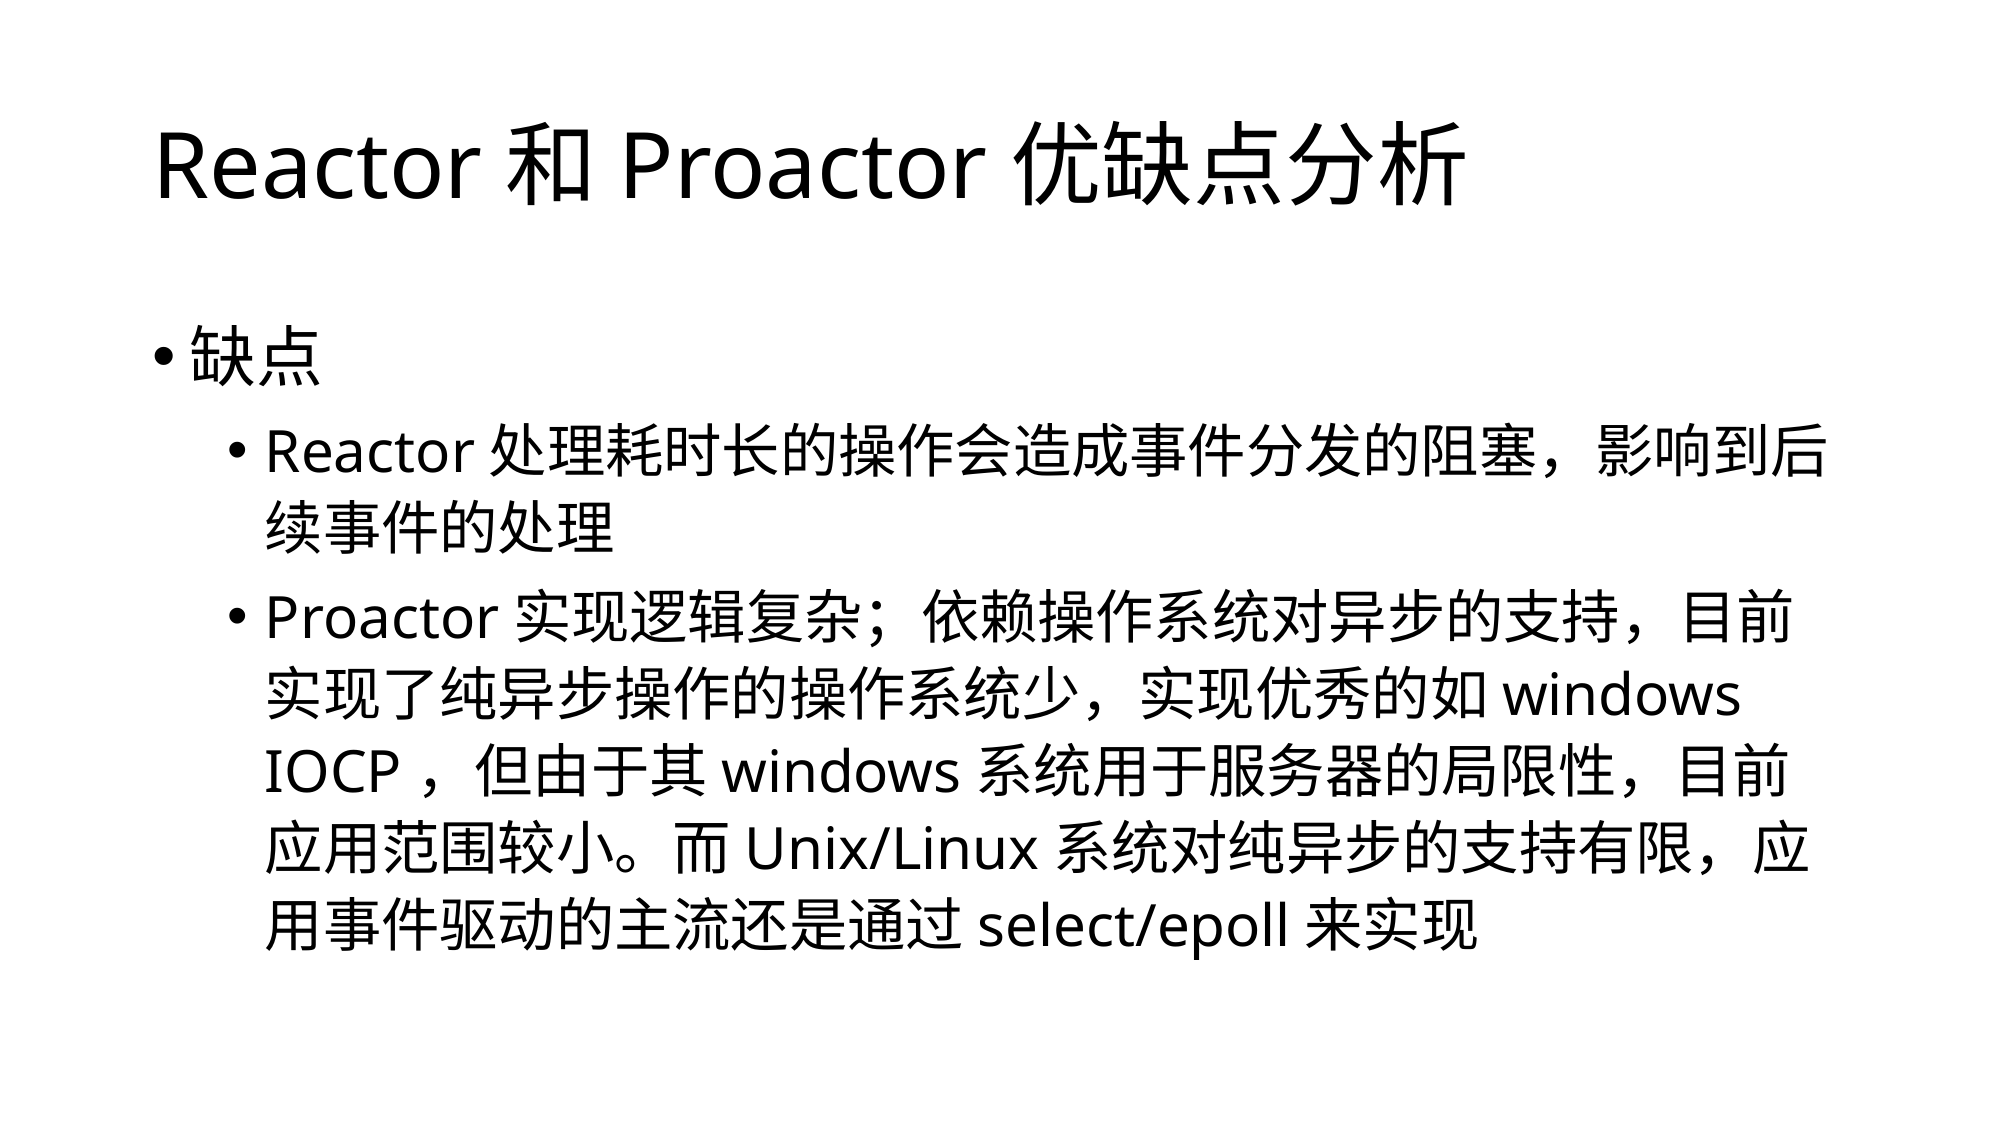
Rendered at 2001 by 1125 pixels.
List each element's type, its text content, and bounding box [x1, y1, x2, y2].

title Reactor和Proactor优缺点分析 [137, 59, 1863, 278]
list 缺点 Reactor处理耗时长的操作会造成事件分发的阻塞，影响到后续事件的处理 Proactor实现逻辑复杂；依赖操作系统对异步的支持，目前实现了纯异步操作的操作系统少，实现优秀的如windows IOCP，但由于其windows系统用于服务器的局限性，目前应用范围较小。而Unix/Linux系统对纯异步的支持有限，应用事件驱动的主流还是通过select/epoll来实现 [137, 299, 1863, 1014]
